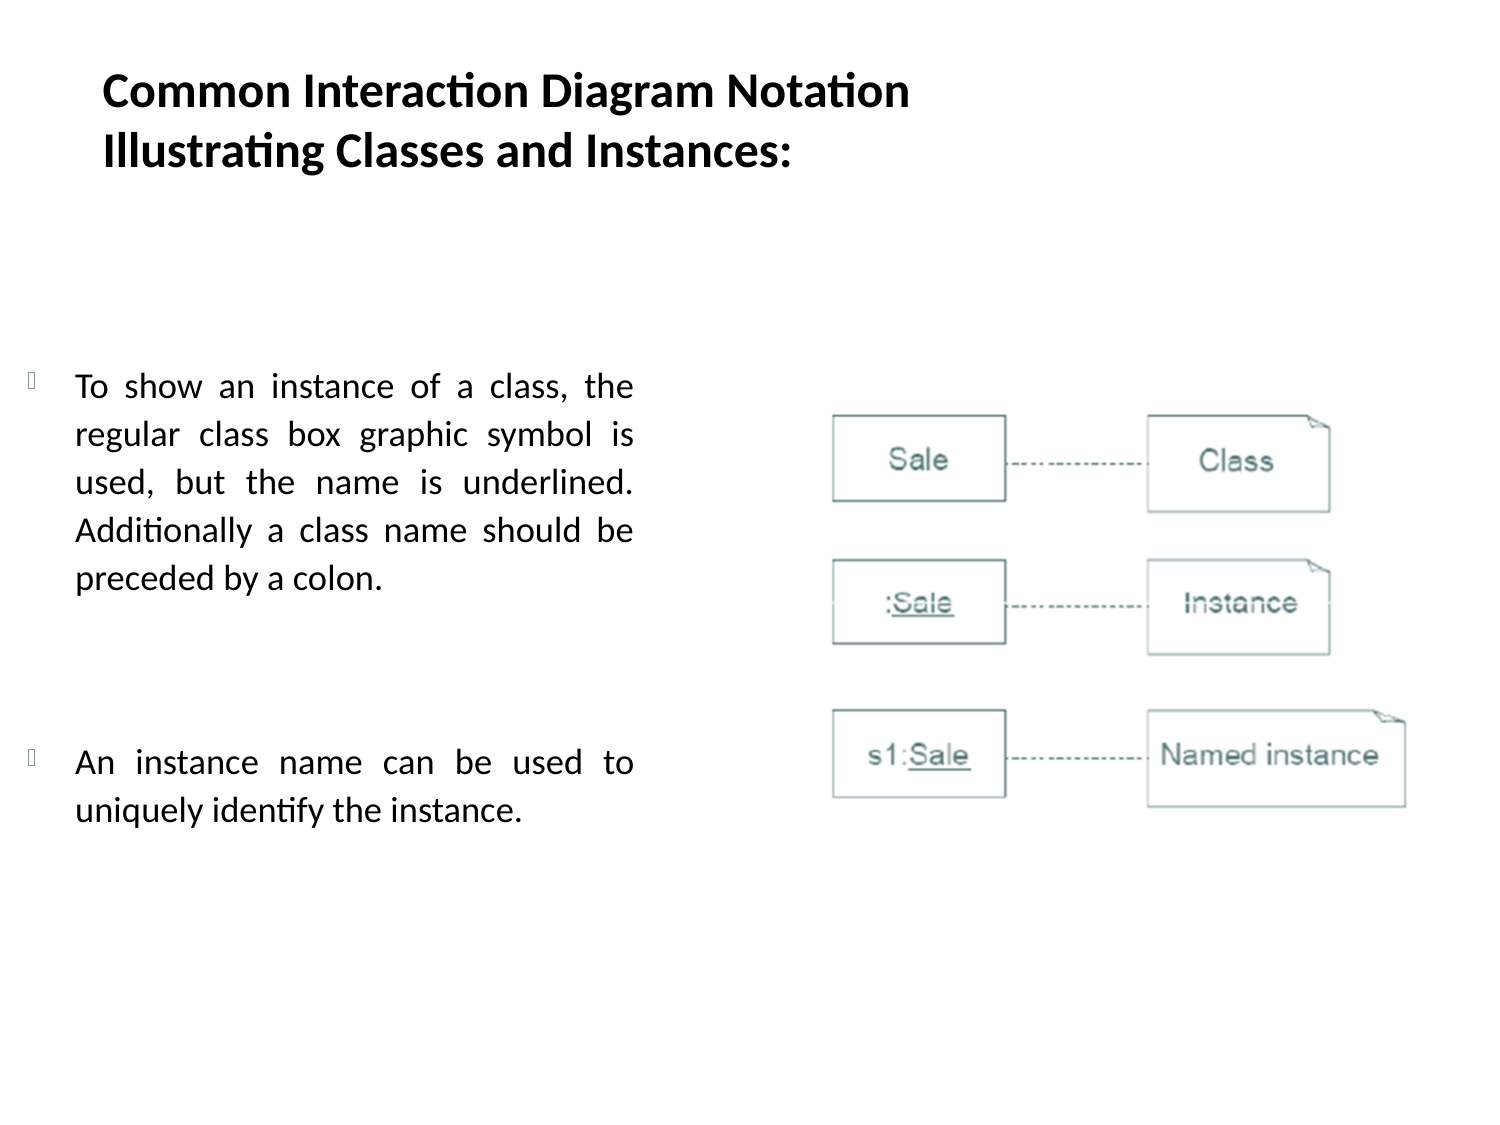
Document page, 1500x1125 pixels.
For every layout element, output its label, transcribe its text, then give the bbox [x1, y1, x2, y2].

picture [812, 387, 1419, 826]
text_box To show an instance of a class, the regular class box graphic symbol is used, but the name is underlined. Additionally a class name should be preceded by a colon. An instance name can be used to uniquely identify the instance. [12, 350, 650, 838]
text_box Common Interaction Diagram Notation Illustrating Classes and Instances: [87, 49, 1263, 230]
